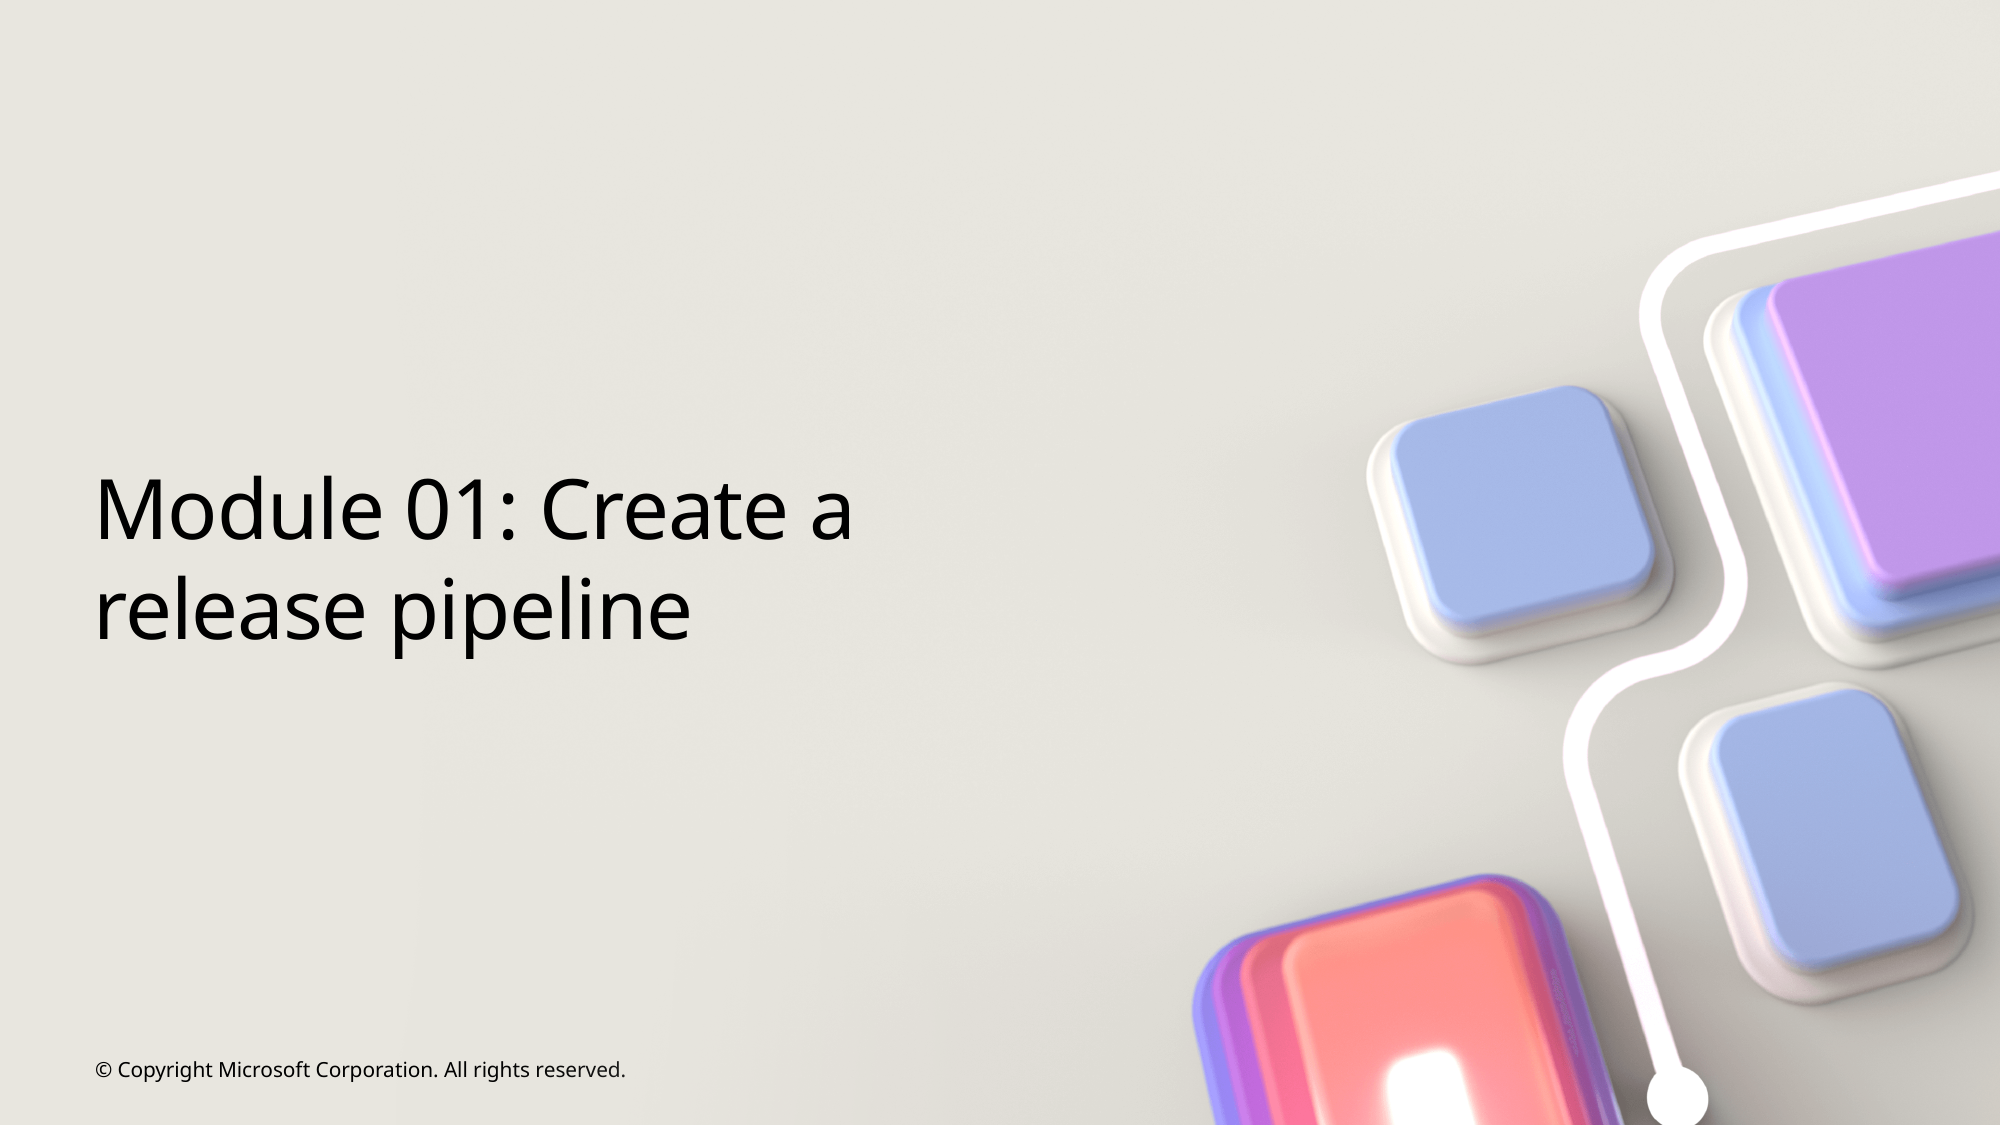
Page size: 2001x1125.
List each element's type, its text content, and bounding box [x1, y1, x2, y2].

title Module 01: Create a release pipeline [93, 454, 1460, 657]
picture [396, 0, 2000, 1125]
